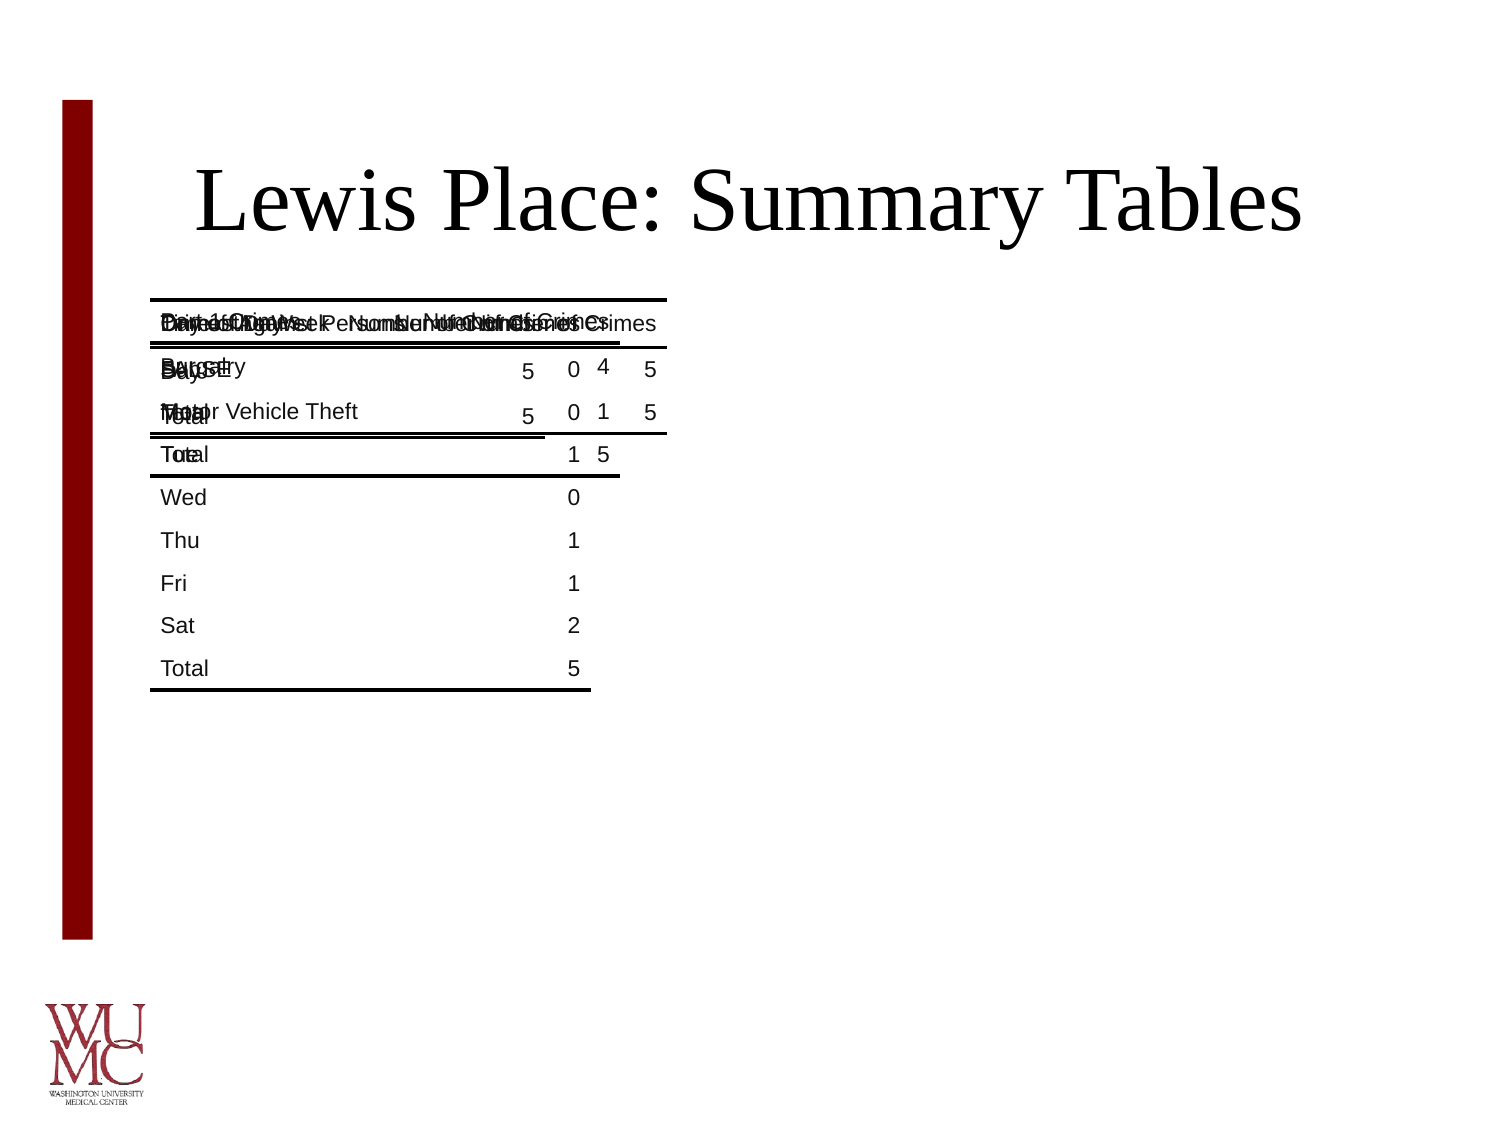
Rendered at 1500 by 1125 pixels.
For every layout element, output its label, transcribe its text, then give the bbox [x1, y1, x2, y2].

table_cell Fri [150, 562, 362, 604]
table_cell 5 [545, 349, 667, 391]
table_header Number of Crimes [316, 302, 545, 346]
table_cell 1 [362, 519, 591, 562]
table_header Time of Day [150, 302, 316, 346]
table_cell 5 [316, 349, 545, 395]
table_cell Tue [150, 439, 362, 476]
table_cell 5 [545, 391, 667, 432]
picture [41, 996, 156, 1113]
table_cell 5 [362, 647, 591, 688]
table_cell 5 [316, 395, 545, 436]
table_cell 1 [362, 562, 591, 604]
title Lewis Place: Summary Tables [112, 99, 1388, 288]
table_header Number of Crimes [545, 302, 667, 346]
table_cell 1 [362, 435, 591, 476]
table_cell 0 [362, 476, 591, 519]
table_cell Total [150, 647, 362, 688]
table_cell Day [150, 349, 316, 395]
table_cell Total [150, 395, 316, 436]
table_cell Thu [150, 519, 362, 562]
table_cell Wed [150, 476, 362, 519]
table_cell Sat [150, 604, 362, 647]
table_cell 5 [591, 435, 620, 474]
table_cell 2 [362, 604, 591, 647]
